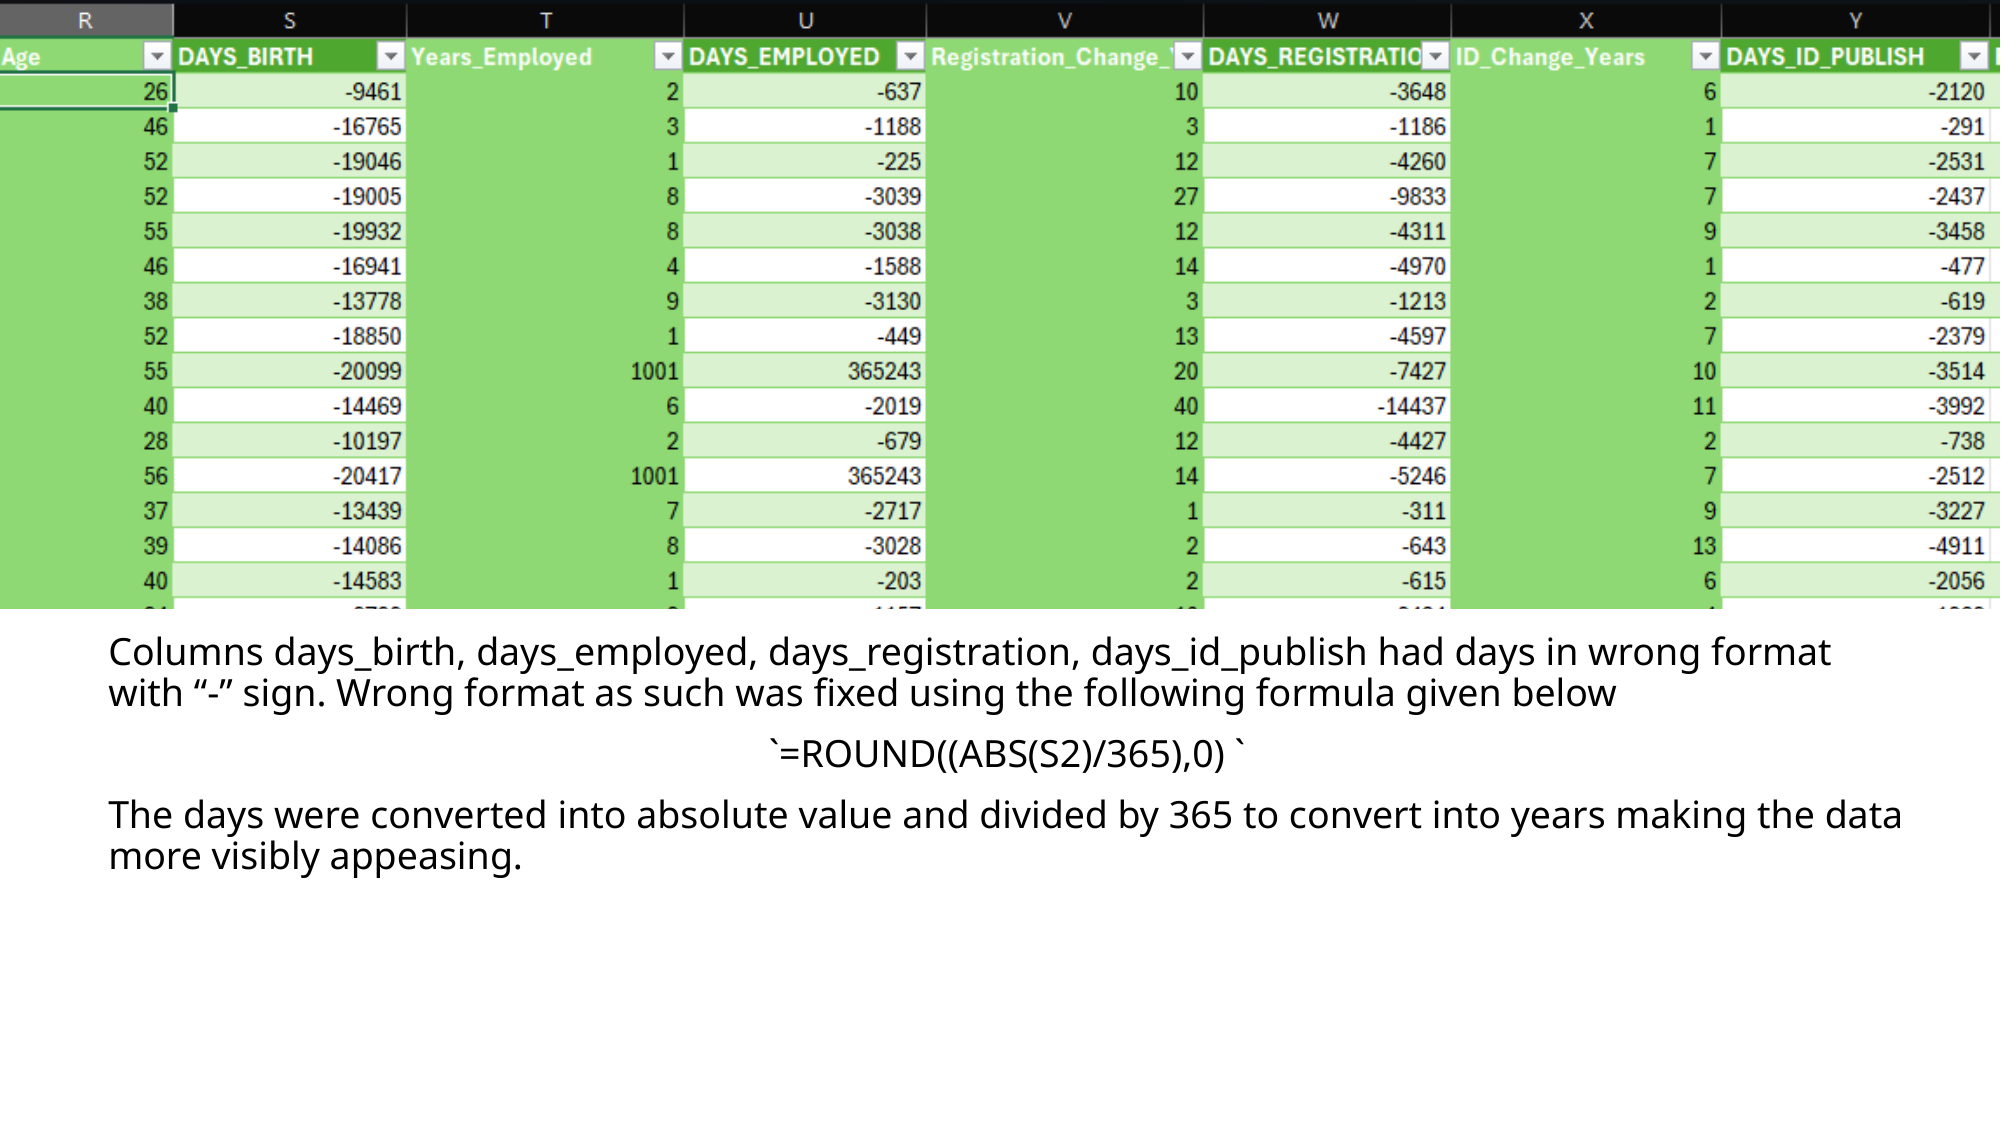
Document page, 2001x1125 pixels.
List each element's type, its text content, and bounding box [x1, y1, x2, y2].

text_box Columns days_birth, days_employed, days_registration, days_id_publish had days in wrong format with “-” sign. Wrong format as such was fixed using the following formula given below `=ROUND((ABS(S2)/365),0) ` The days were converted into absolute value and divided by 365 to convert into years making the data more visibly appeasing. [93, 615, 1921, 1018]
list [0, 0, 2000, 610]
